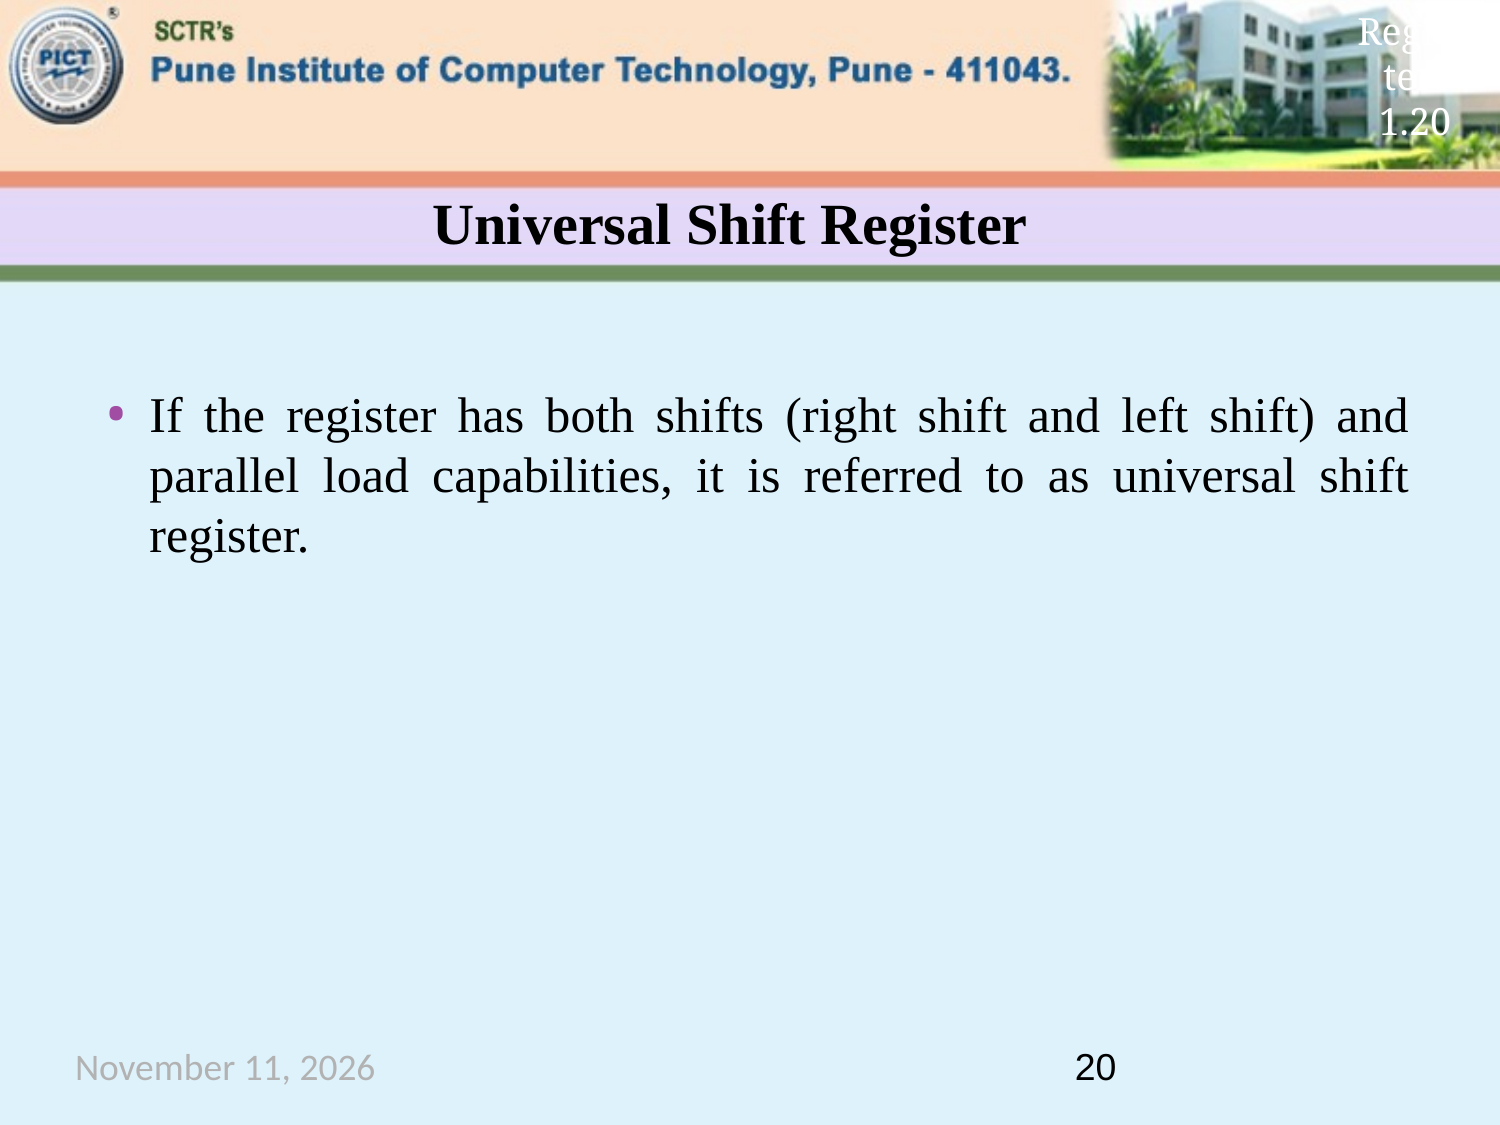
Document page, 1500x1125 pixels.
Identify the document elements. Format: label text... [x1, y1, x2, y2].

text_box Universal Shift Register [55, 162, 1406, 281]
text_box Registers 1.20 [1340, 0, 1466, 61]
text_box If the register has both shifts (right shift and left shift) and parallel load capabilities, it is referred to as universal shift register. [74, 374, 1425, 988]
picture [0, 0, 1500, 1125]
slide_number 20 [1074, 1042, 1425, 1103]
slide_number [75, 1042, 425, 1103]
